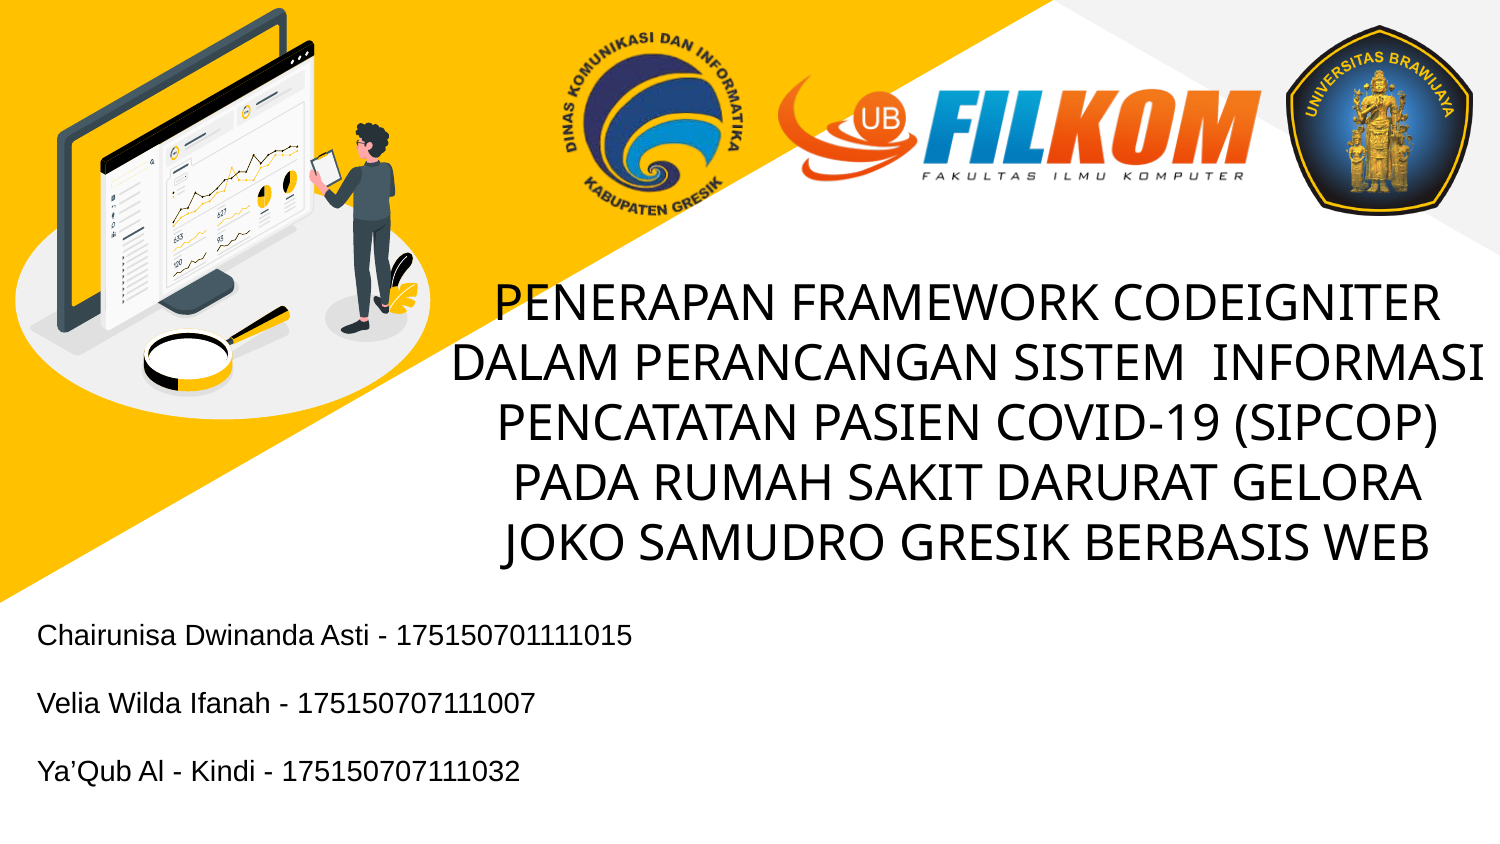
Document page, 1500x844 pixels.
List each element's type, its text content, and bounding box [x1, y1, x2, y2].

picture [773, 52, 1266, 204]
picture [1286, 25, 1473, 216]
text_box Chairunisa Dwinanda Asti - 175150701111015 Velia Wilda Ifanah - 175150707111007 Ya’Qub Al - Kindi - 175150707111032 [21, 600, 704, 829]
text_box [15, 7, 431, 420]
title PENERAPAN FRAMEWORK CODEIGNITER DALAM PERANCANGAN SISTEM INFORMASI PENCATATAN PASIEN COVID-19 (SIPCOP) PADA RUMAH SAKIT DARURAT GELORA JOKO SAMUDRO GRESIK BERBASIS WEB [434, 255, 1500, 633]
picture [540, 12, 767, 239]
